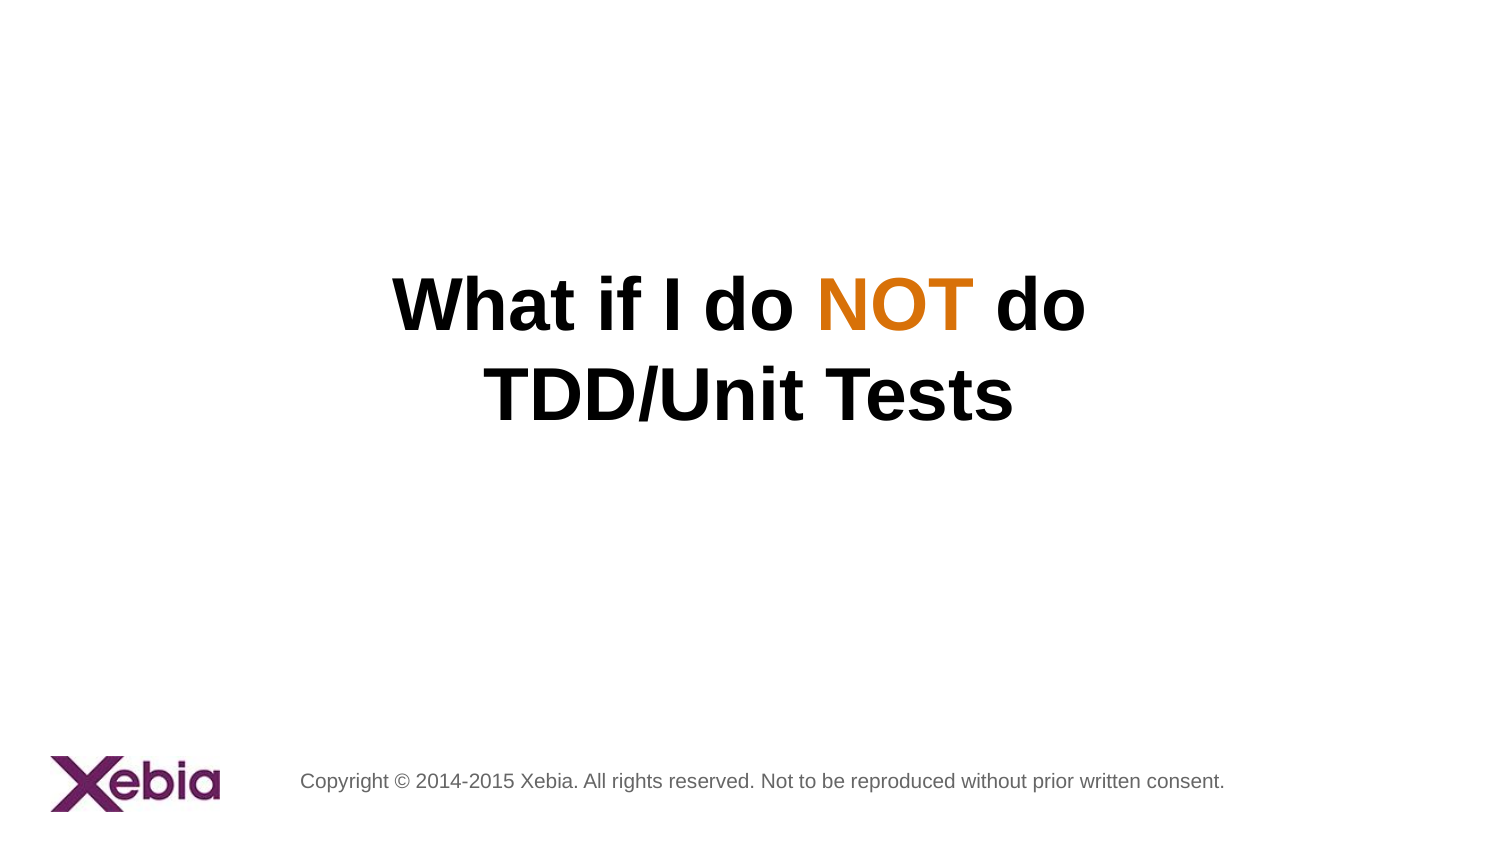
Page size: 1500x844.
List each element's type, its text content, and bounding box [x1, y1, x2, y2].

text_box Copyright © 2014-2015 Xebia. All rights reserved. Not to be reproduced without prior written consent. [285, 752, 1401, 808]
title What if I do NOT do TDD/Unit Tests [112, 259, 1388, 450]
picture [50, 756, 220, 813]
